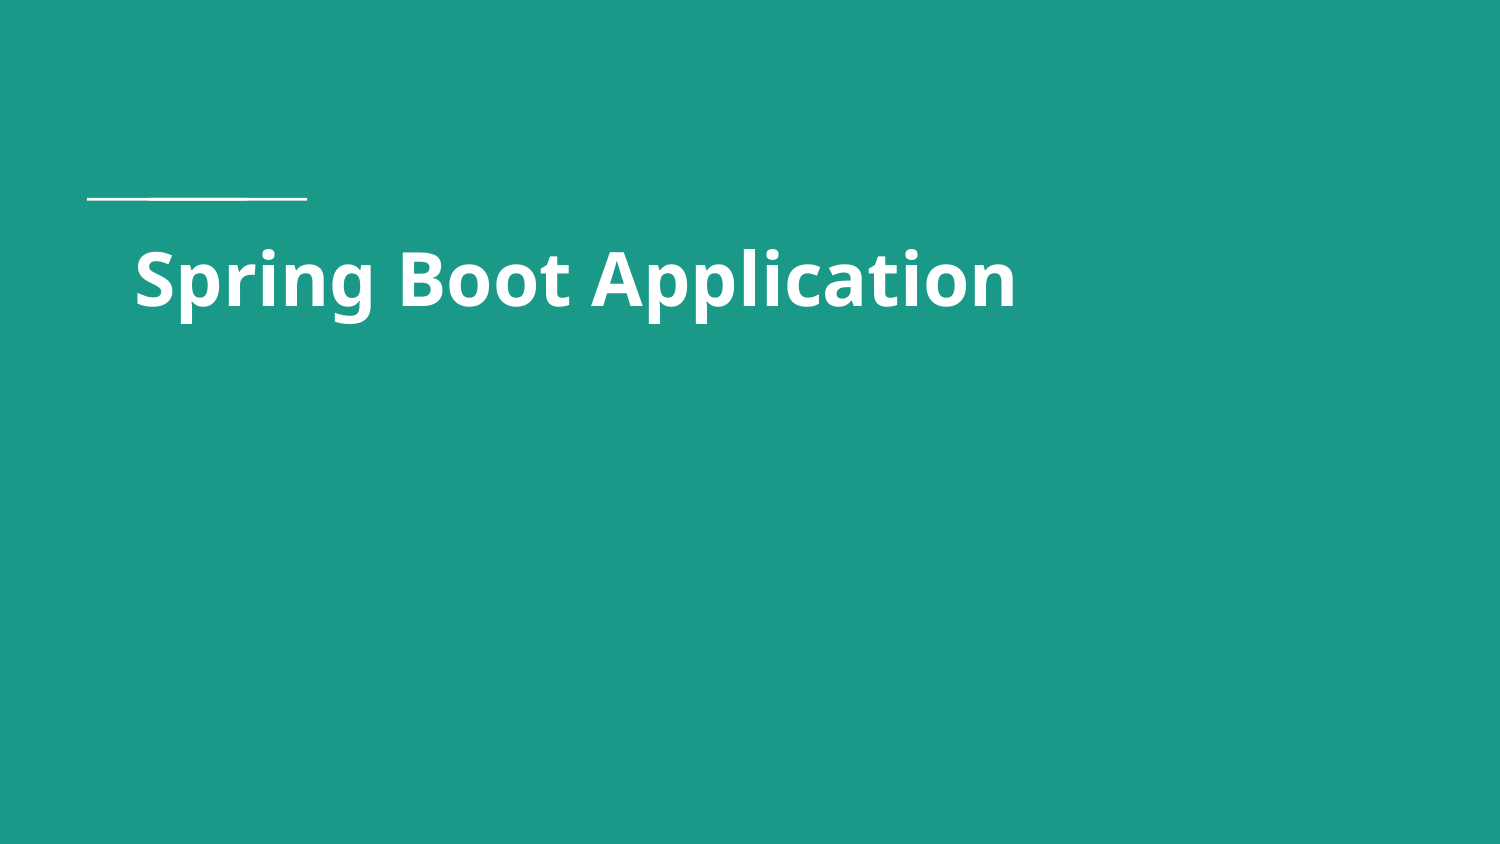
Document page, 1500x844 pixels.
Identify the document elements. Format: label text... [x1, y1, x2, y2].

title Spring Boot Application [119, 216, 1381, 466]
